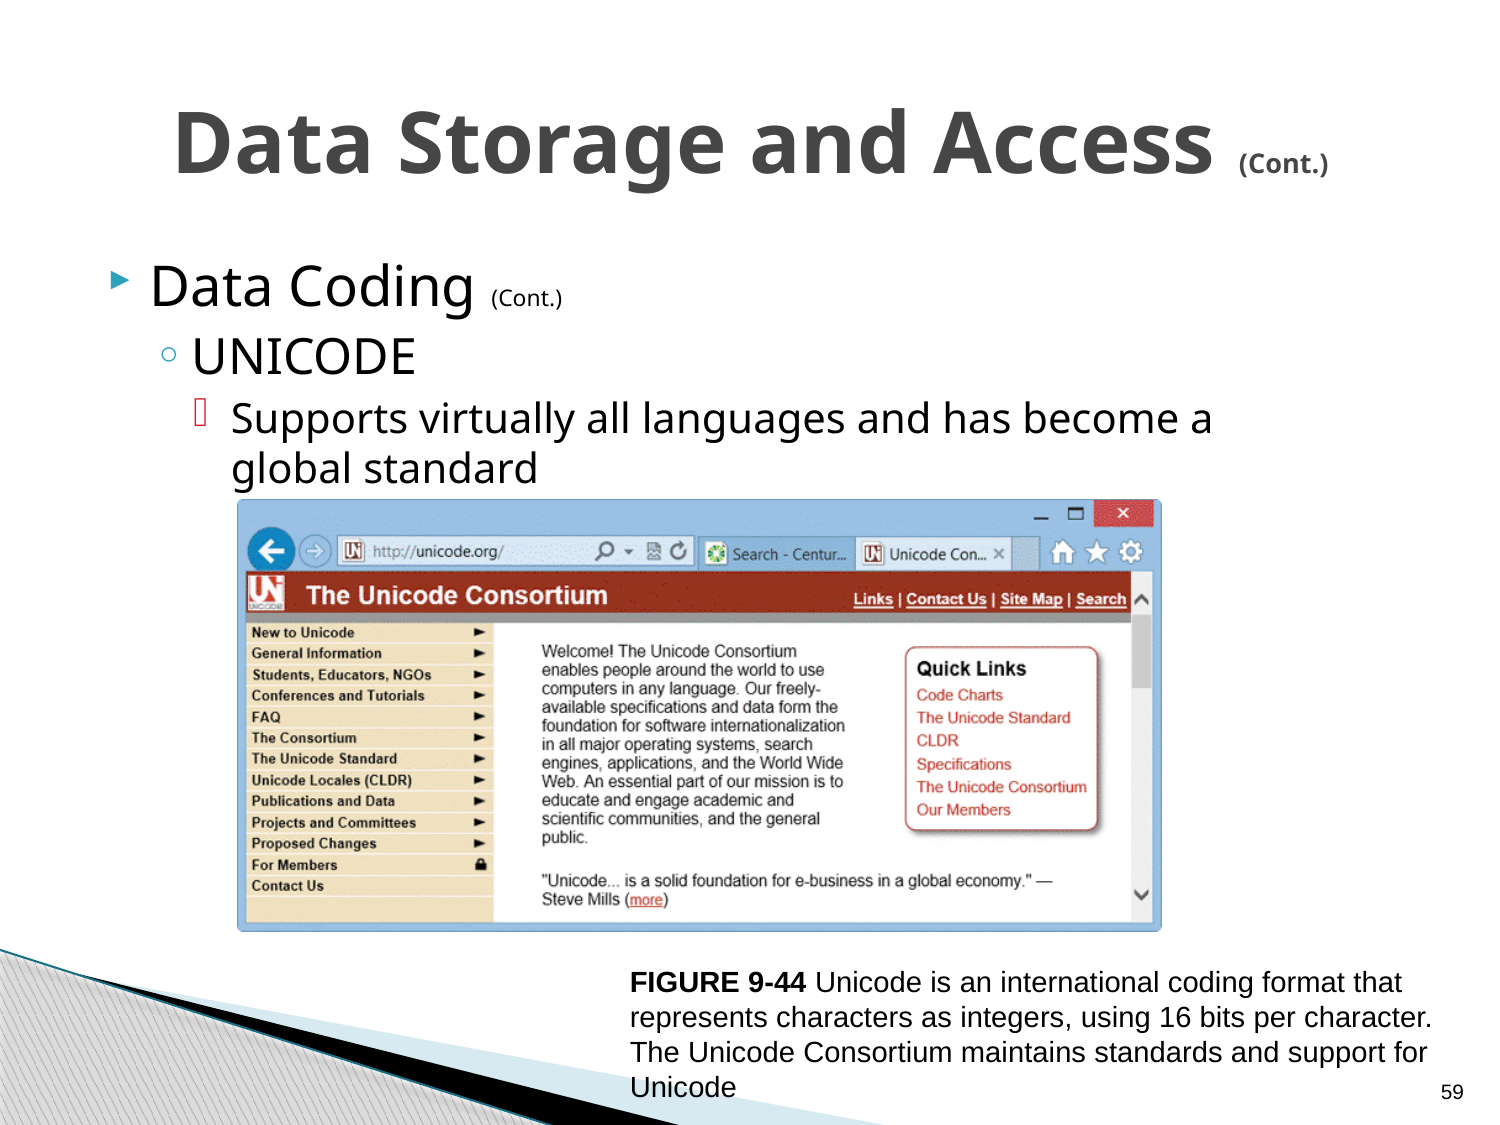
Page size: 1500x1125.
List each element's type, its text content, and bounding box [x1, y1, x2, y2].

picture [237, 499, 1162, 932]
title Data Storage and Access (Cont.) [75, 45, 1425, 233]
list Data Coding (Cont.) UNICODE Supports virtually all languages and has become a global standard [75, 242, 1375, 1025]
text_box FIGURE 9-44 Unicode is an international coding format that represents characters as integers, using 16 bits per character. The Unicode Consortium maintains standards and support for Unicode [615, 955, 1490, 1111]
